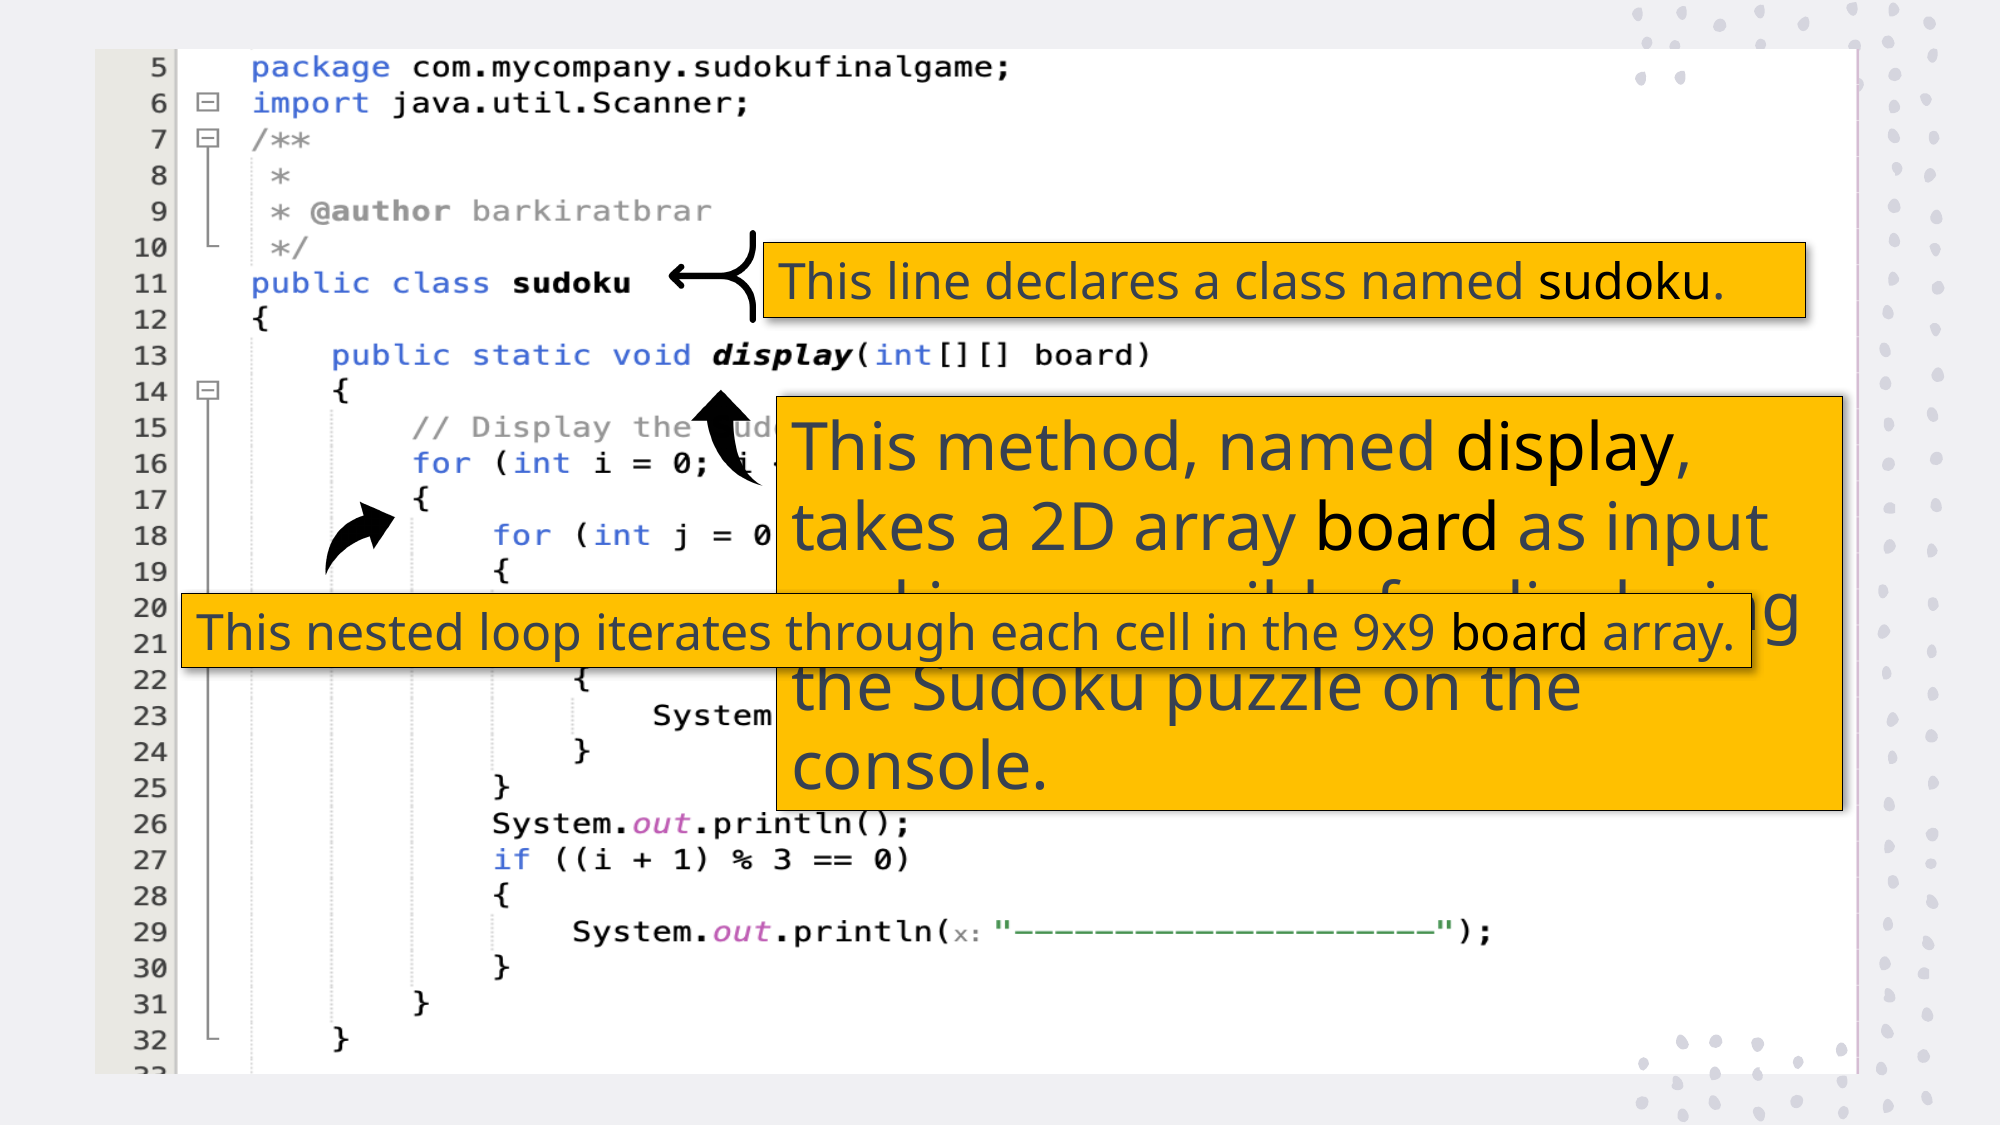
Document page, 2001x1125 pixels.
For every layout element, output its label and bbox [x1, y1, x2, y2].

text_box [1882, 304, 1894, 320]
text_box [1886, 712, 1899, 727]
text_box [1929, 451, 1943, 466]
text_box [1790, 1094, 1804, 1109]
text_box [1878, 584, 1889, 599]
text_box [1882, 917, 1894, 931]
text_box [1921, 1090, 1933, 1106]
text_box [1887, 750, 1898, 764]
text_box [1635, 1096, 1649, 1110]
text_box [1704, 1031, 1723, 1114]
text_box [1884, 839, 1895, 854]
text_box [0, 0, 2000, 1125]
text_box [1797, 16, 1810, 32]
text_box [1925, 858, 1937, 870]
text_box [1926, 894, 1939, 909]
text_box [1927, 48, 1938, 63]
text_box [1926, 407, 1939, 422]
text_box [1883, 64, 1902, 147]
text_box [1879, 956, 1891, 971]
text_box [1888, 271, 1900, 286]
text_box [1888, 2, 1900, 17]
text_box [1919, 93, 1932, 106]
text_box [1929, 243, 1941, 257]
text_box [1708, 15, 1727, 39]
text_box [1929, 323, 1942, 337]
text_box [1931, 280, 1945, 295]
text_box [1671, 1075, 1684, 1091]
text_box [1882, 457, 1895, 471]
text_box [1860, 78, 1864, 92]
text_box [1876, 1061, 1888, 1076]
text_box [1927, 686, 1939, 701]
text_box [1846, 2, 1858, 16]
text_box [1881, 35, 1895, 49]
text_box [1931, 367, 1945, 382]
text_box [1879, 342, 1891, 358]
text_box [1917, 1049, 1931, 1063]
text_box [1677, 1108, 1689, 1123]
text_box [1922, 935, 1935, 951]
text_box [1928, 775, 1940, 790]
text_box [1927, 543, 1938, 558]
text_box [1836, 1075, 1848, 1089]
text_box [1879, 376, 1892, 391]
text_box [1881, 1023, 1894, 1039]
text_box [1877, 624, 1891, 639]
text_box [1924, 168, 1937, 183]
text_box [1752, 1074, 1763, 1081]
text_box [1928, 130, 1940, 145]
text_box [1883, 417, 1895, 432]
text_box [1882, 1098, 1894, 1113]
text_box [1883, 502, 1896, 514]
text_box [1676, 6, 1687, 20]
text_box [1917, 967, 1930, 980]
text_box [1883, 796, 1895, 812]
text_box [1754, 4, 1765, 19]
text_box [1883, 539, 1896, 554]
text_box [1891, 162, 1903, 176]
text_box [1887, 875, 1899, 889]
text_box [1887, 198, 1901, 214]
text_box [1930, 498, 1942, 513]
text_box [1888, 232, 1901, 248]
text_box [1631, 7, 1643, 22]
text_box [1837, 1105, 1849, 1120]
text_box [1930, 209, 1943, 225]
text_box [1883, 988, 1896, 1003]
text_box [1925, 729, 1938, 743]
text_box [1752, 1106, 1766, 1122]
text_box [1926, 644, 1937, 659]
picture [95, 39, 1860, 1074]
text_box [1927, 597, 1939, 611]
text_box [1882, 666, 1892, 680]
text_box [1925, 827, 1939, 842]
text_box [1921, 1007, 1934, 1022]
text_box [1923, 16, 1936, 30]
